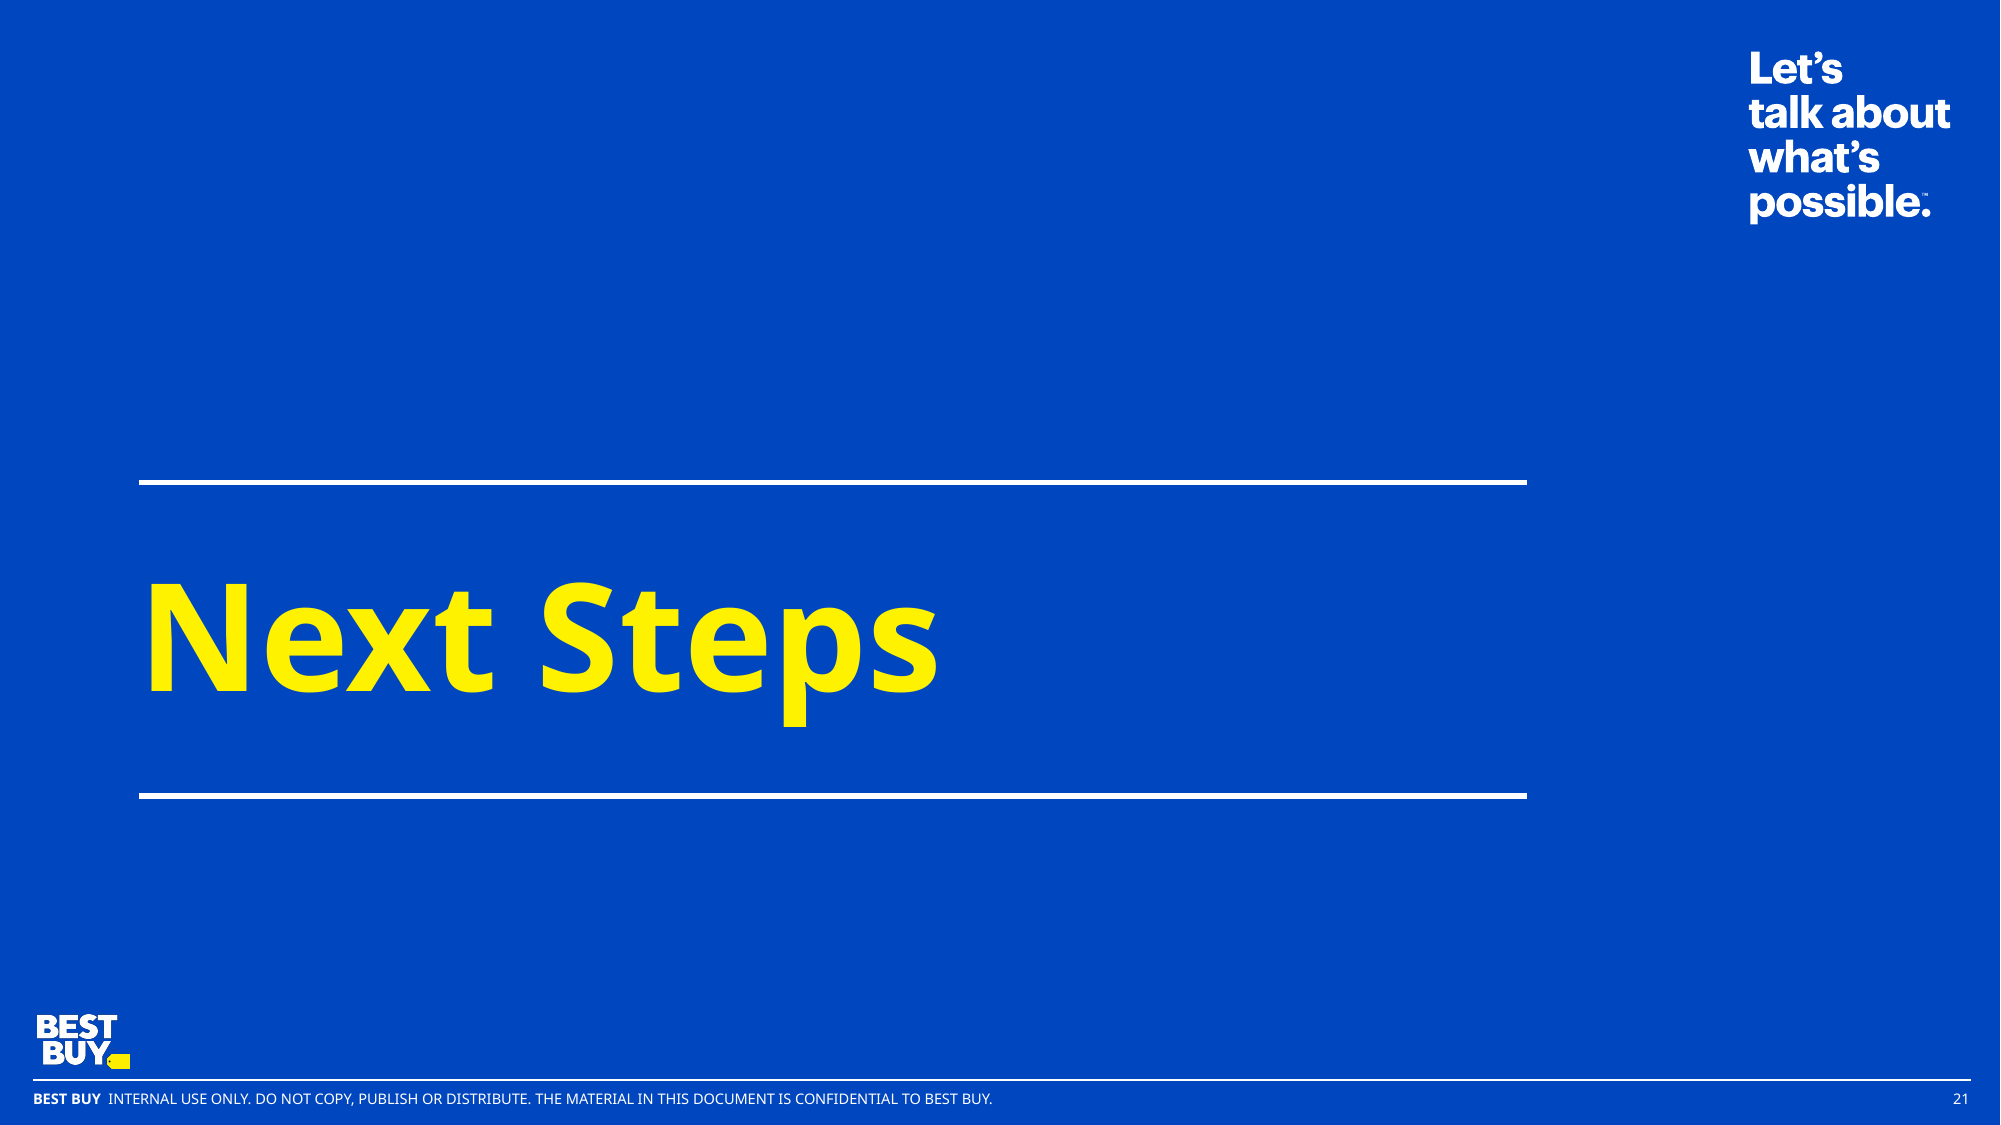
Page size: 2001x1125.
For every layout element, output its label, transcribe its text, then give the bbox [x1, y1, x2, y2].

slide_number 21 [1935, 1090, 1970, 1116]
title Next Steps [138, 575, 1928, 722]
picture [37, 1014, 130, 1069]
